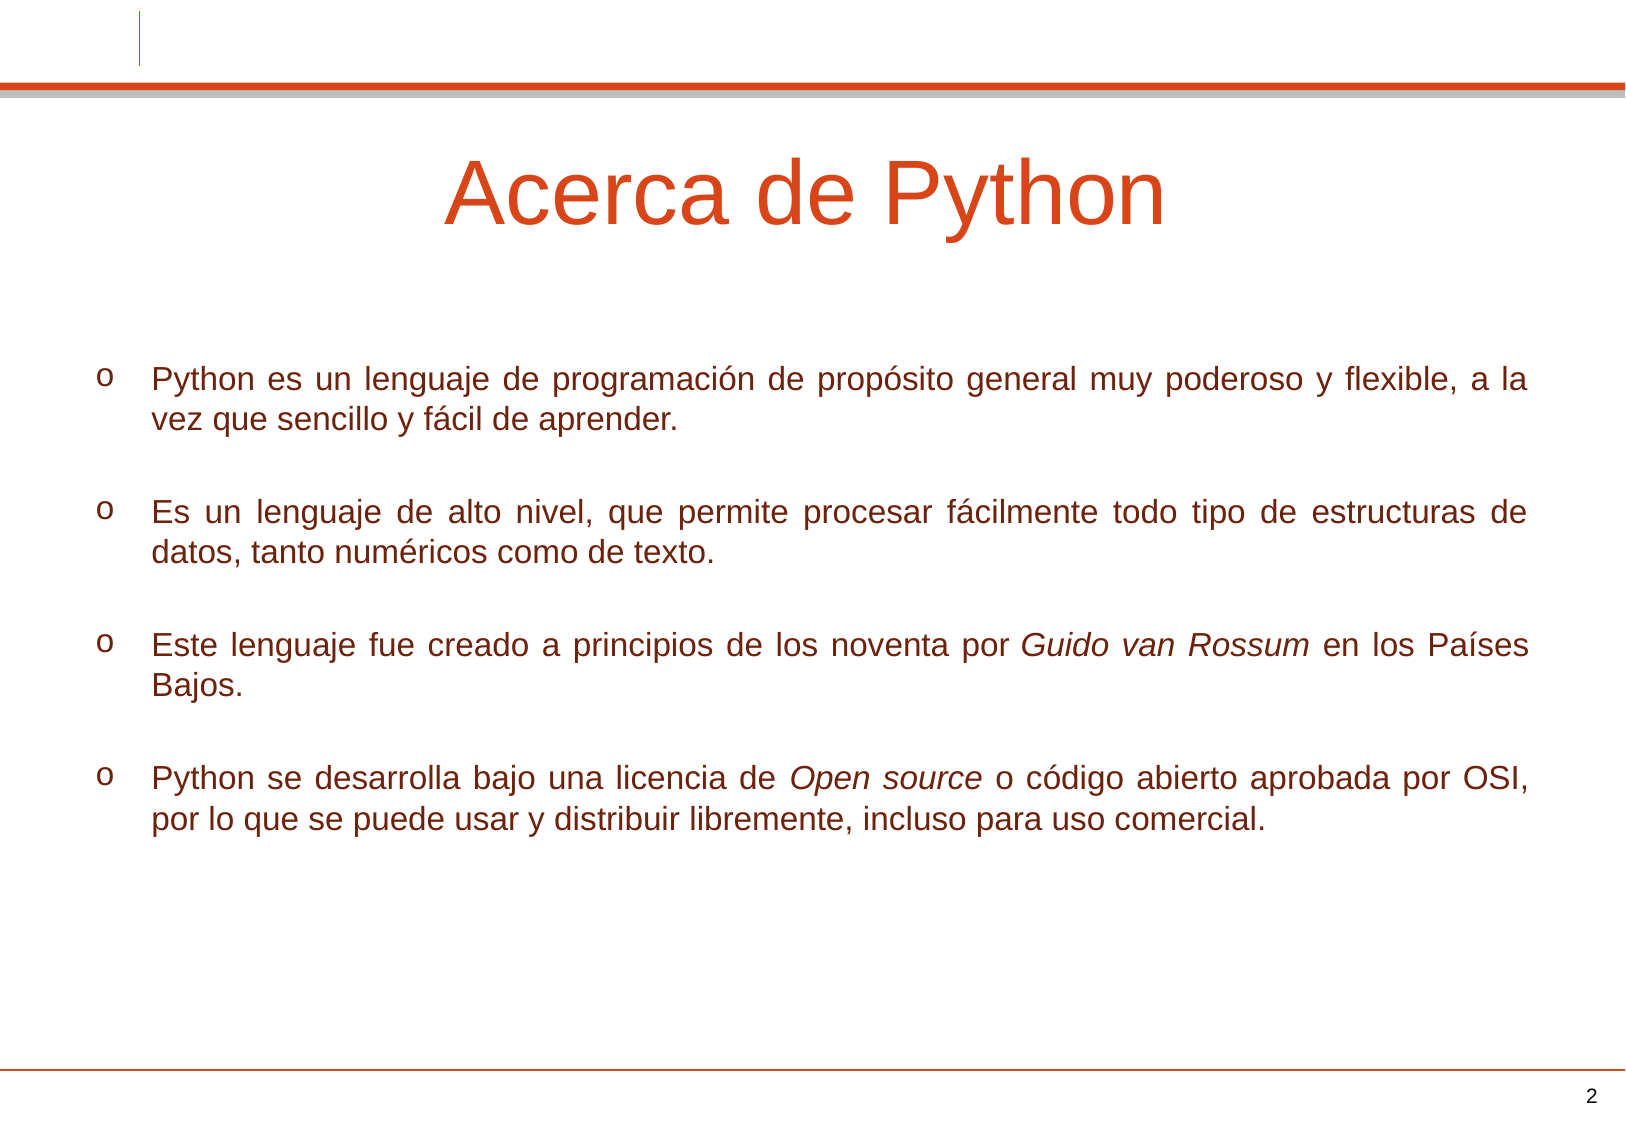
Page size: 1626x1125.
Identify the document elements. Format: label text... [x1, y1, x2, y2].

title Acerca de Python [80, 125, 1534, 279]
slide_number ‹#› [1438, 1074, 1613, 1125]
list Python es un lenguaje de programación de propósito general muy poderoso y flexible, a la vez que sencillo y fácil de aprender. Es un lenguaje de alto nivel, que permite procesar fácilmente todo tipo de estructuras de datos, tanto numéricos como de texto. Este lenguaje fue creado a principios de los noventa por Guido van Rossum en los Países Bajos. Python se desarrolla bajo una licencia de Open source o código abierto aprobada por OSI, por lo que se puede usar y distribuir libremente, incluso para uso comercial. [80, 349, 1545, 953]
